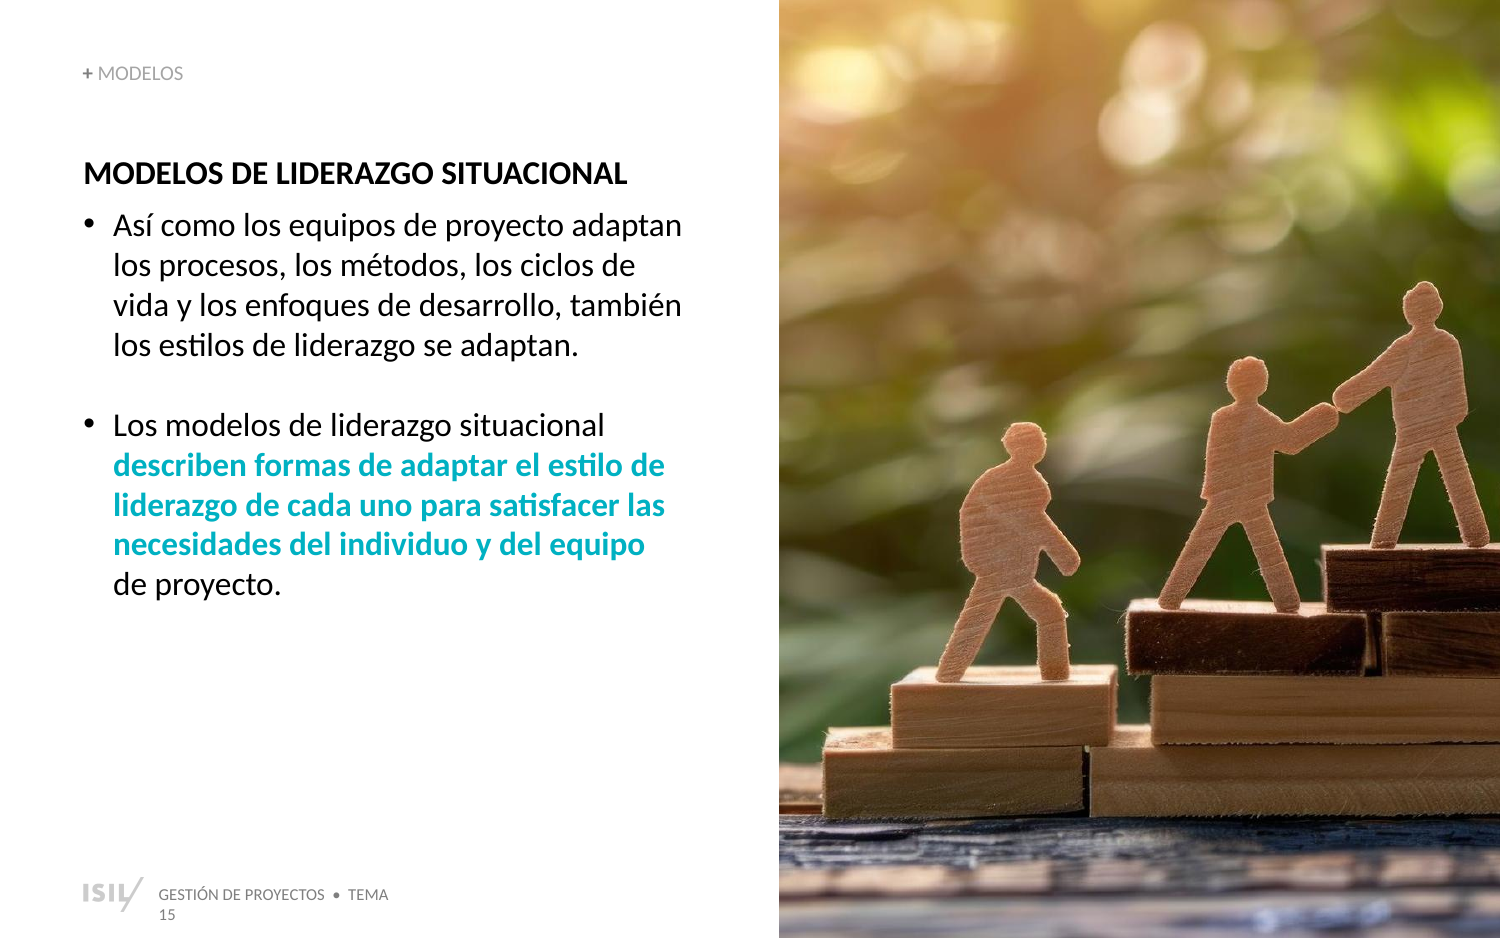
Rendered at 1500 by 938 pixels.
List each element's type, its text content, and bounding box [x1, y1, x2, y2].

text_box MODELOS DE LIDERAZGO SITUACIONAL Así como los equipos de proyecto adaptan los procesos, los métodos, los ciclos de vida y los enfoques de desarrollo, también los estilos de liderazgo se adaptan. Los modelos de liderazgo situacional describen formas de adaptar el estilo de liderazgo de cada uno para satisfacer las necesidades del individuo y del equipo de proyecto. [83, 150, 688, 603]
text_box + MODELOS [82, 61, 482, 85]
picture [779, 0, 1500, 938]
